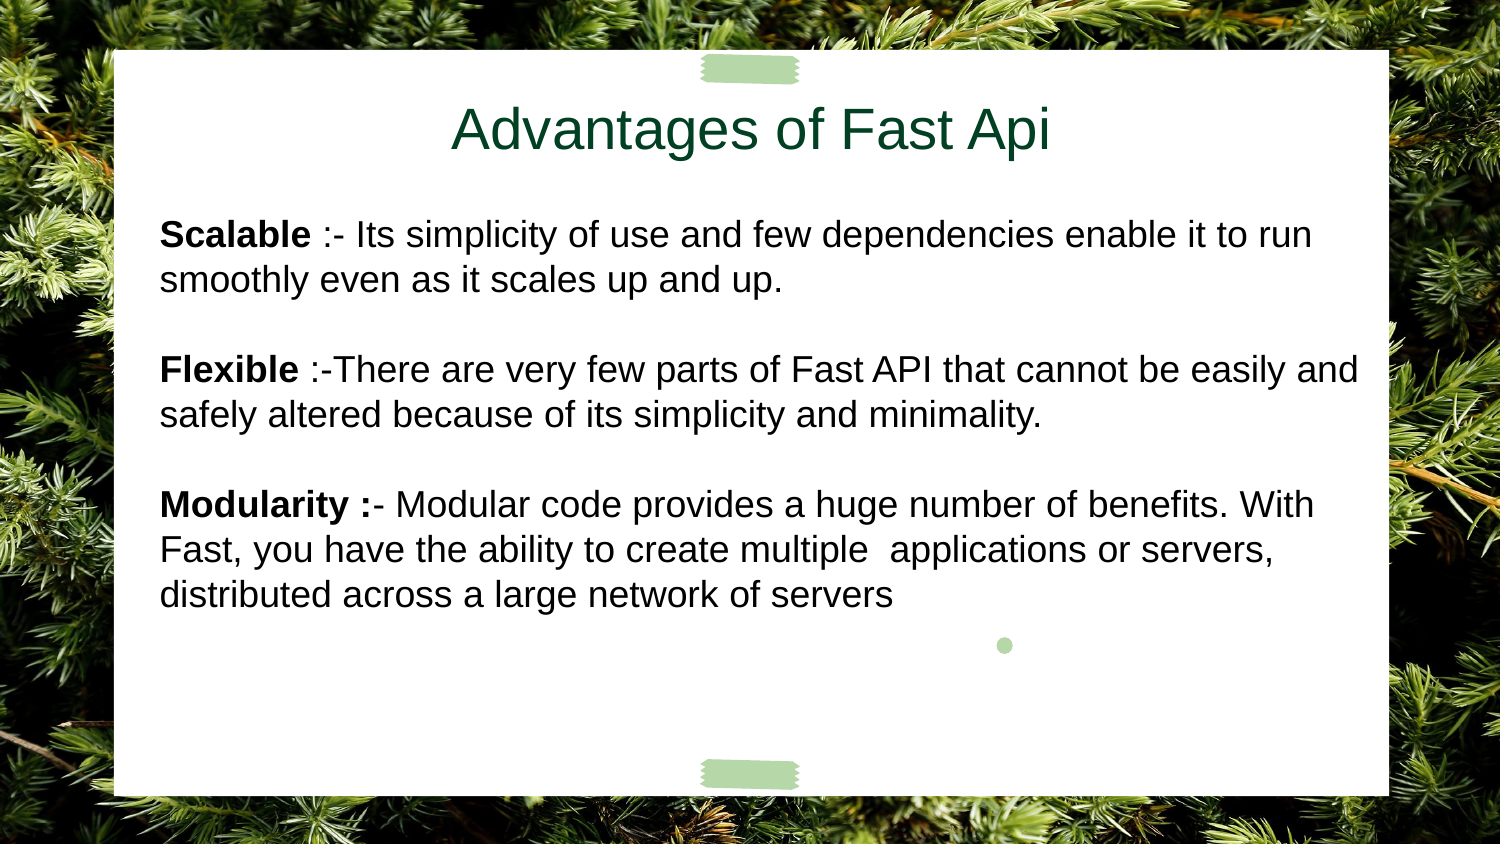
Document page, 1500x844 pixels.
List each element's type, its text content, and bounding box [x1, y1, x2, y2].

text_box [700, 53, 800, 83]
text_box Advantages of Fast Api [310, 83, 1168, 202]
picture [0, 0, 1500, 844]
text_box [700, 759, 800, 790]
text_box Scalable :- Its simplicity of use and few dependencies enable it to run smoothly even as it scales up and up. Flexible :-There are very few parts of Fast API that cannot be easily and safely altered because of its simplicity and minimality. Modularity :- Modular code provides a huge number of benefits. With Fast, you have the ability to create multiple applications or servers, distributed across a large network of servers [144, 202, 1377, 758]
text_box [113, 49, 1390, 797]
